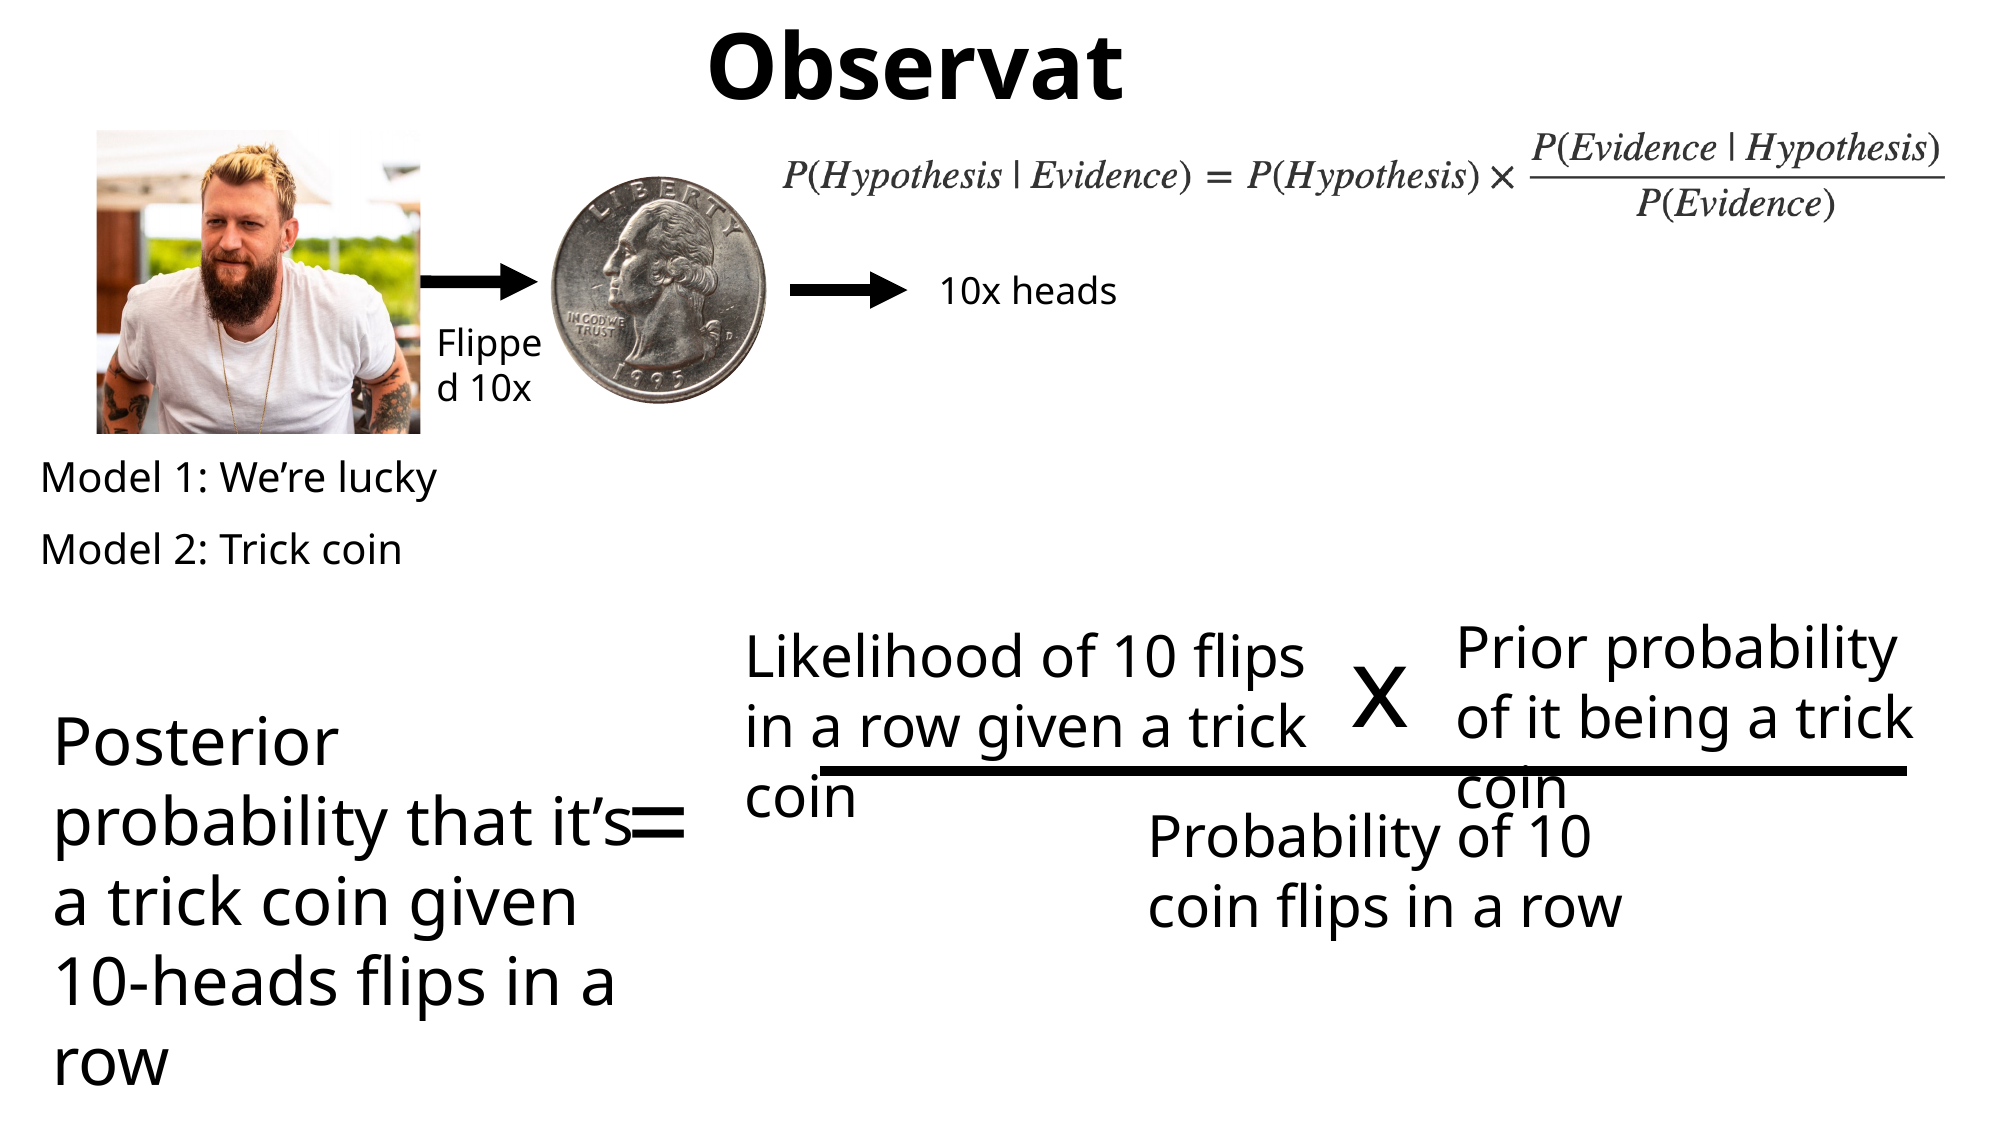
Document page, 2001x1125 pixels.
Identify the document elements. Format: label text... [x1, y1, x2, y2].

text_box Posterior probability that it’s a trick coin given 10-heads flips in a row [44, 691, 672, 1107]
text_box Observation [684, 0, 1147, 130]
text_box Likelihood of 10 flips in a row given a trick coin [736, 611, 1364, 837]
text_box Probability of 10 coin flips in a row [1139, 791, 1654, 947]
text_box Model 1: We’re lucky [32, 442, 659, 508]
text_box Model 2: Trick coin [32, 515, 659, 581]
text_box x [1342, 607, 1429, 758]
text_box Prior probability of it being a trick coin [1447, 602, 1962, 828]
text_box = [618, 742, 705, 893]
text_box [96, 130, 1147, 434]
picture [779, 123, 1957, 226]
